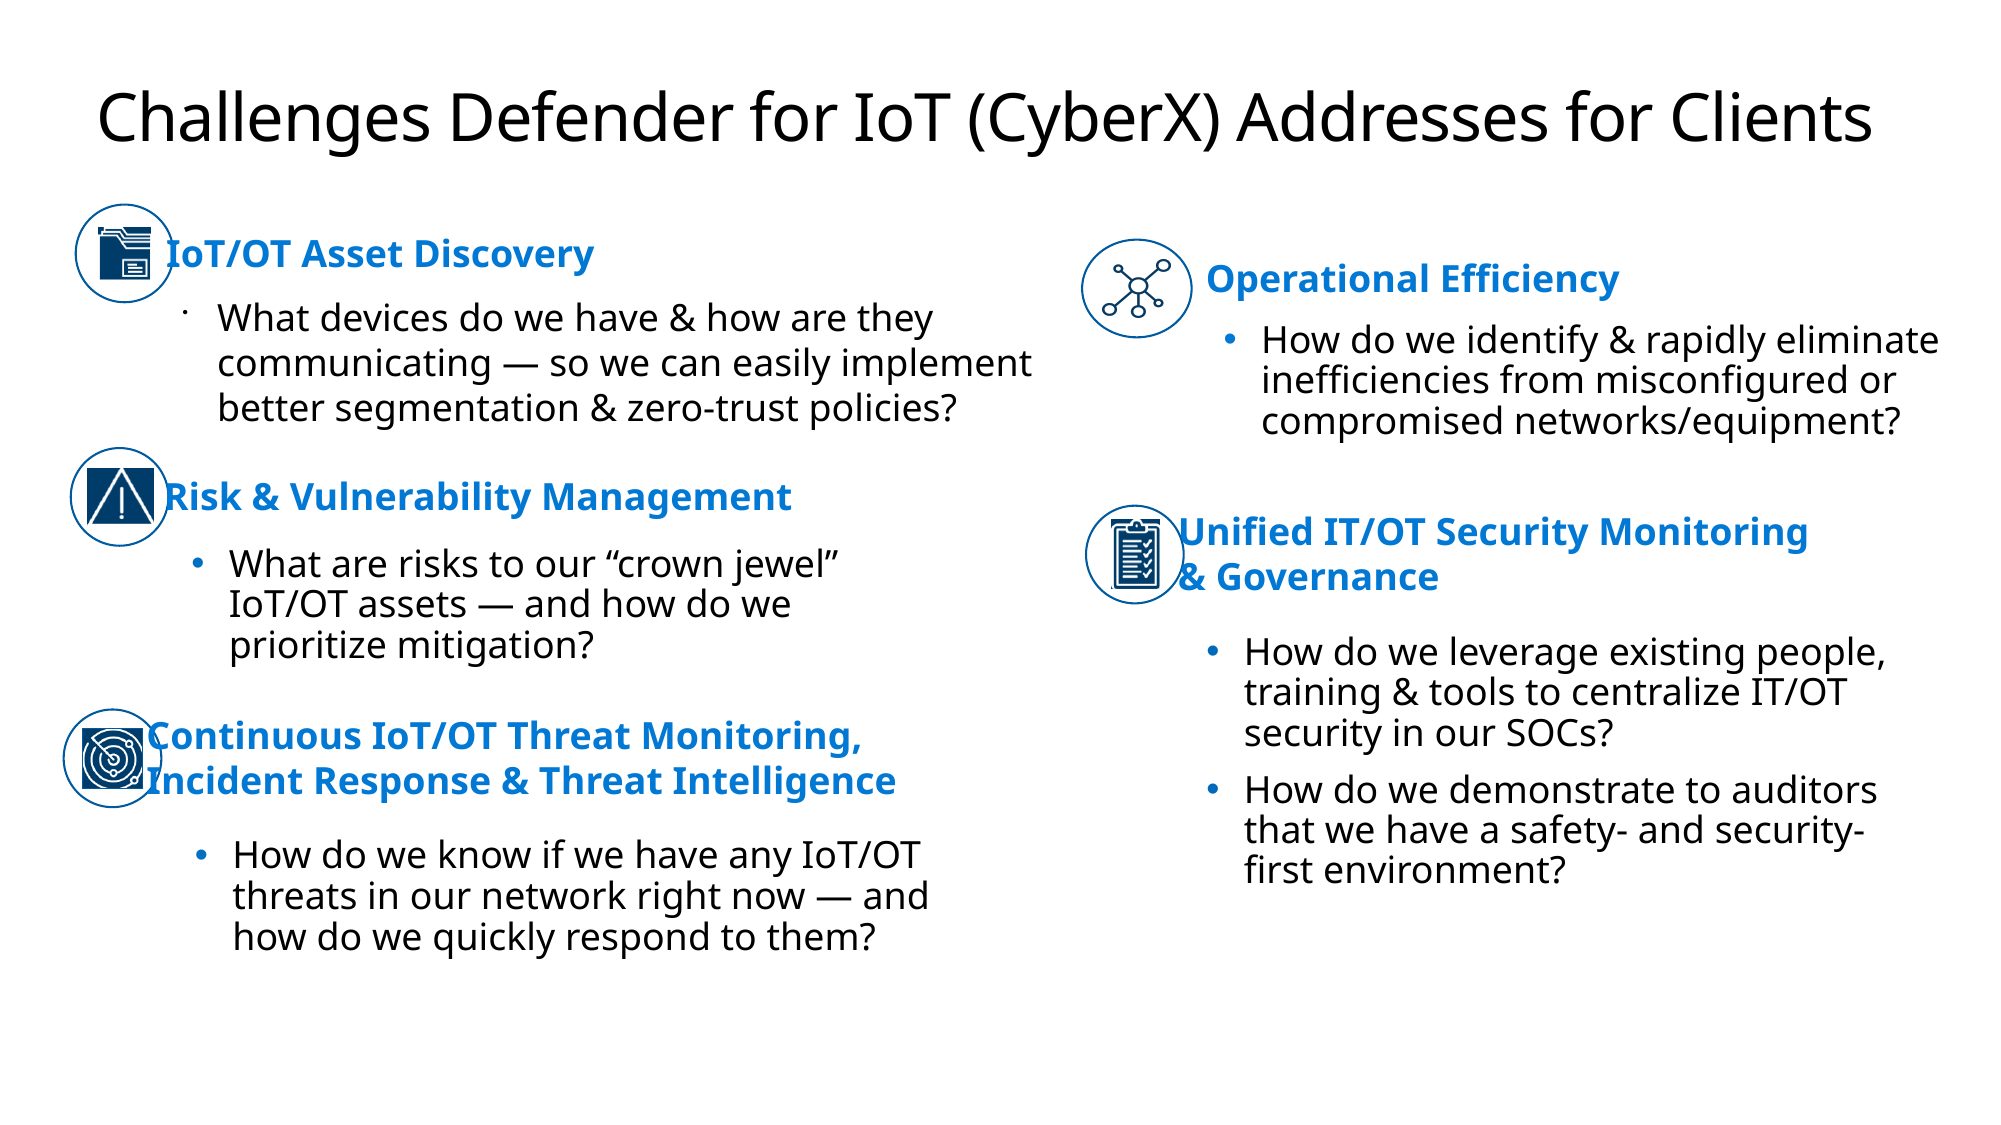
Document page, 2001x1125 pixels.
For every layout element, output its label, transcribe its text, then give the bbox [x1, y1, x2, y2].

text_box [63, 704, 1022, 983]
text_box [1081, 239, 1993, 453]
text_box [1085, 500, 1936, 940]
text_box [70, 447, 927, 704]
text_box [75, 204, 1052, 452]
title Challenges Defender for IoT (CyberX) Addresses for Clients [96, 75, 1904, 156]
